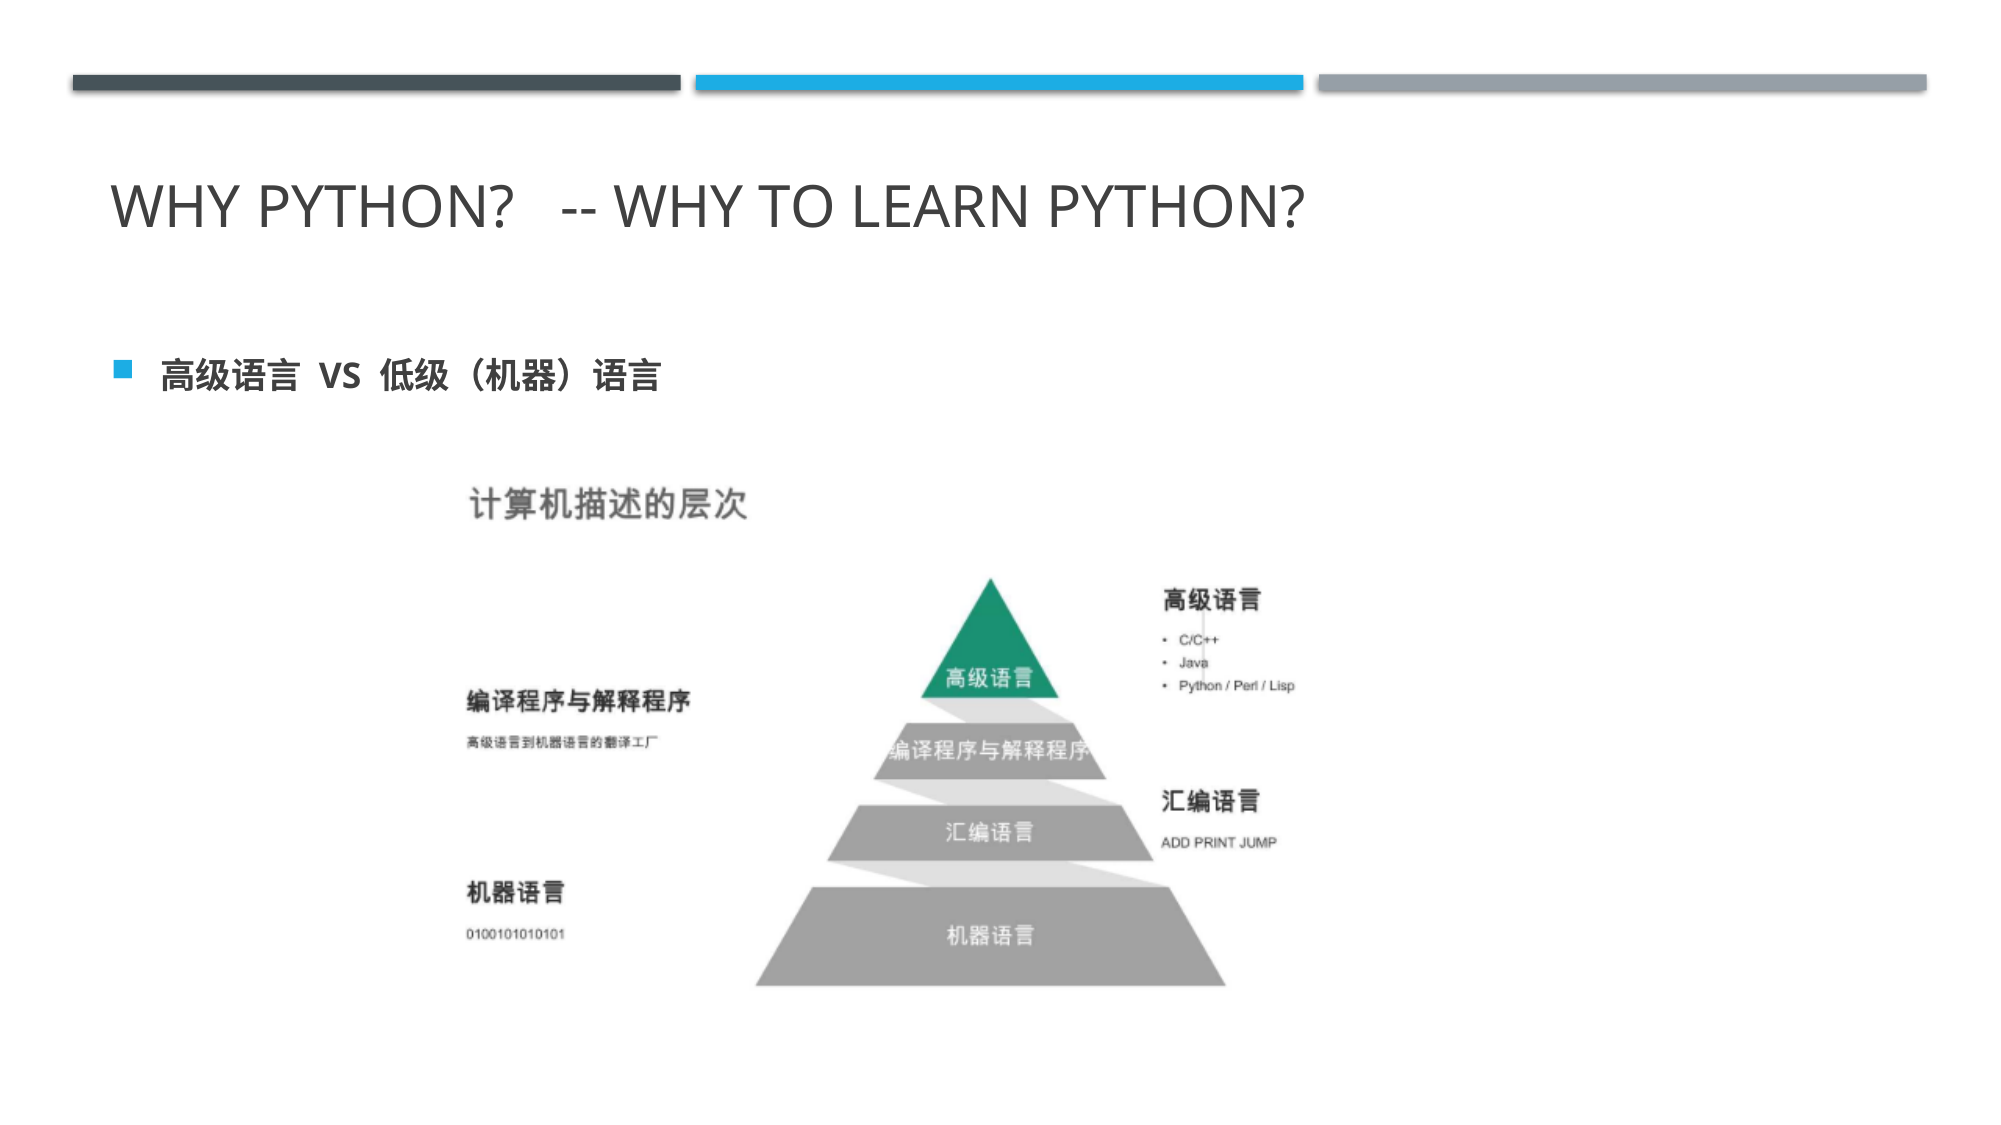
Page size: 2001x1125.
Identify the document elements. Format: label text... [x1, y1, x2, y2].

list 高级语言 VS 低级（机器）语言 [95, 294, 1905, 981]
picture [396, 447, 1525, 1047]
title Why Python? -- Why to Learn Python? [95, 115, 1905, 247]
